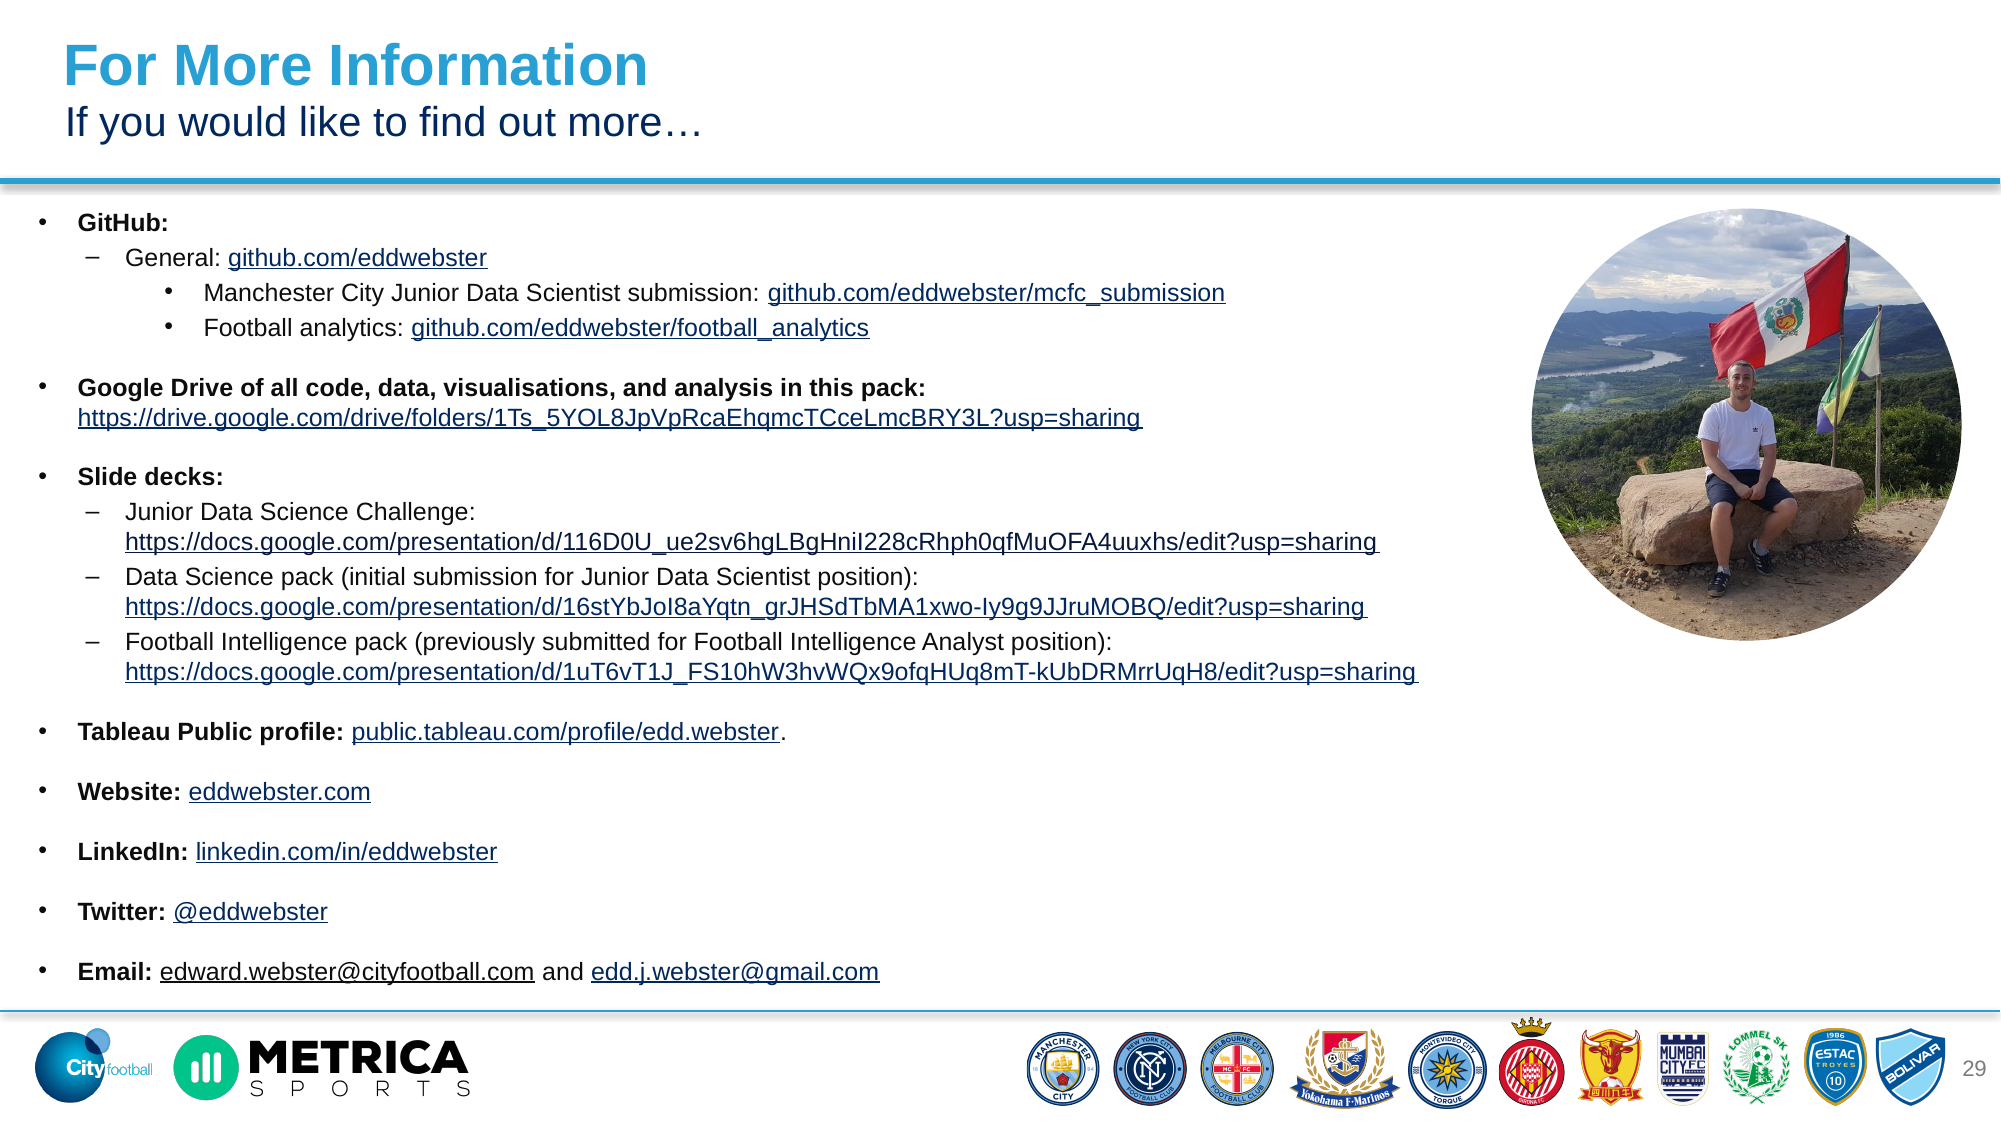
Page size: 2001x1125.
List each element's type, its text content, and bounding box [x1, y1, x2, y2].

picture [160, 1027, 483, 1108]
picture [1804, 1028, 1867, 1106]
picture [1875, 1028, 1946, 1106]
list If you would like to find out more… [64, 94, 1712, 139]
picture [1026, 1017, 1487, 1109]
list For More Information [63, 26, 1710, 105]
picture [1531, 208, 1962, 641]
slide_number 29 [1936, 1044, 1987, 1091]
picture [35, 1028, 152, 1103]
list GitHub: General: github.com/eddwebster Manchester City Junior Data Scientist submission: github.com/eddwebster/mcfc_submission Football analytics: github.com/eddwebster/football_analytics Google Drive of all code, data, visualisations, and analysis in this pack: https://drive.google.com/drive/folders/1Ts_5YOL8JpVpRcaEhqmcTCceLmcBRY3L?usp=sharing Slide decks: Junior Data Science Challenge: https://docs.google.com/presentation/d/116D0U_ue2sv6hgLBgHniI228cRhph0qfMuOFA4uuxhs/edit?usp=sharing Data Science pack (initial submission for Junior Data Scientist position): https://docs.google.com/presentation/d/16stYbJoI8aYqtn_grJHSdTbMA1xwo-Iy9g9JJruMOBQ/edit?usp=sharing Football Intelligence pack (previously submitted for Football Intelligence Analyst position): https://docs.google.com/presentation/d/1uT6vT1J_FS10hW3hvWQx9ofqHUq8mT-kUbDRMrrUqH8/edit?usp=sharing Tableau Public profile: public.tableau.com/profile/edd.webster. Website: eddwebster.com LinkedIn: linkedin.com/in/eddwebster Twitter: @eddwebster Email: edward.webster@cityfootball.com and edd.j.webster@gmail.com [38, 206, 1532, 997]
picture [1498, 1017, 1709, 1106]
picture [1718, 1028, 1795, 1106]
